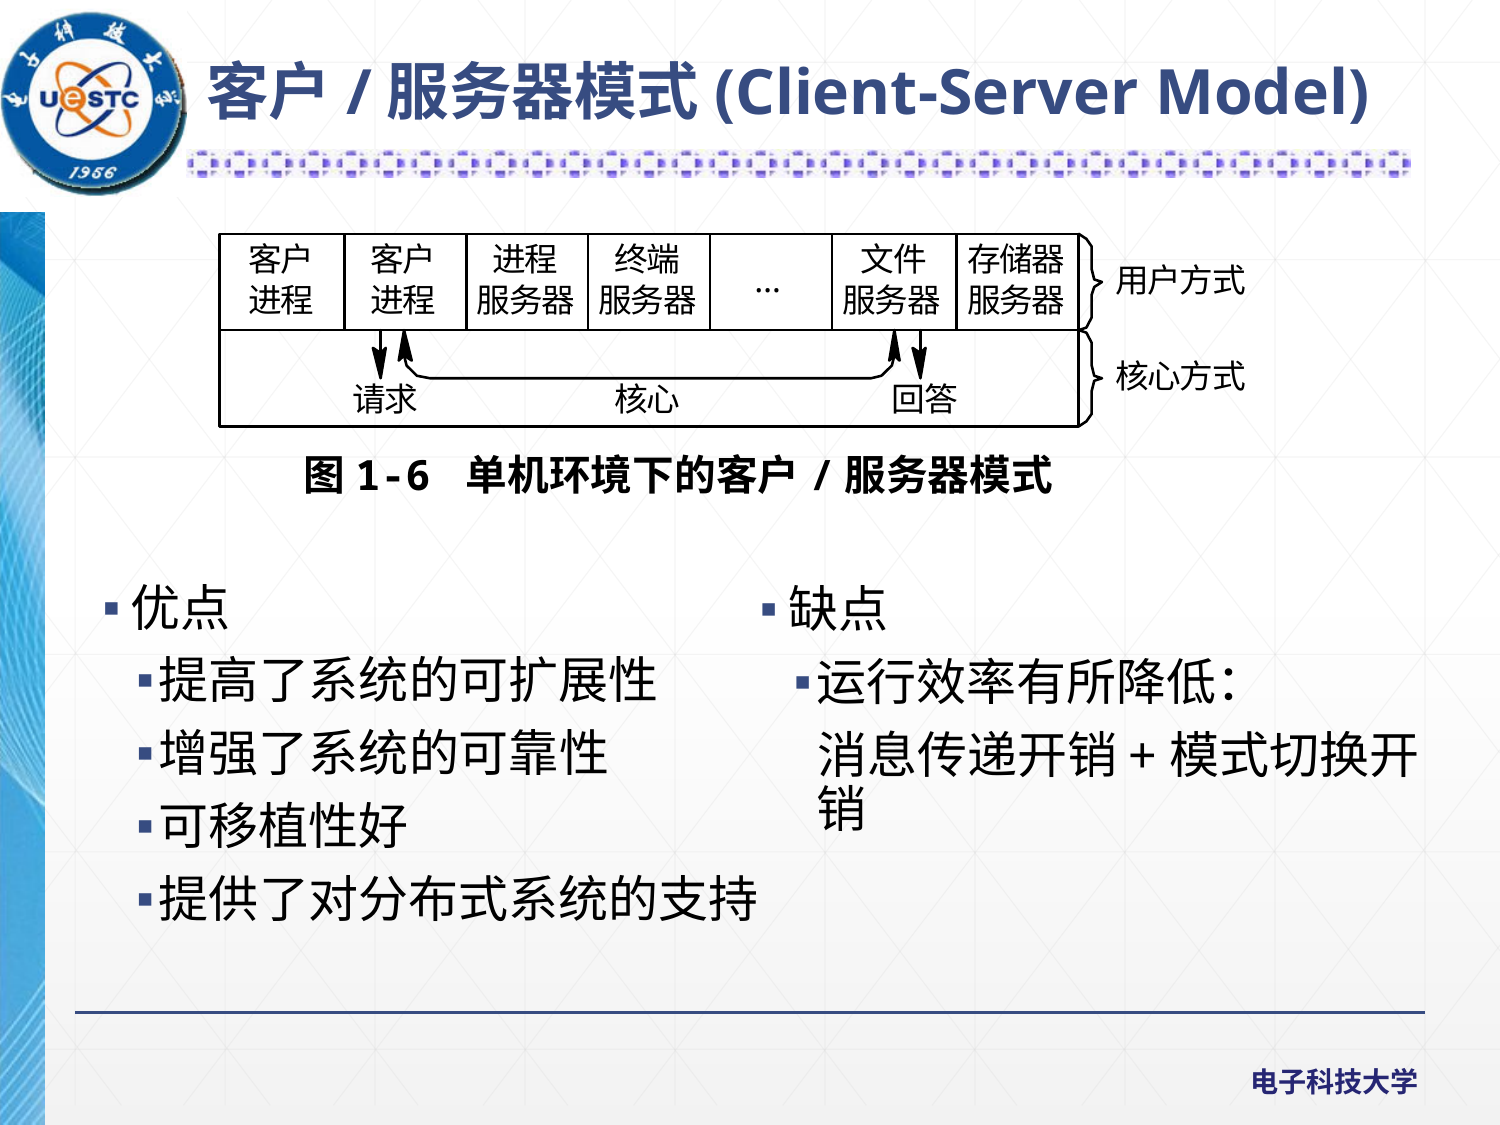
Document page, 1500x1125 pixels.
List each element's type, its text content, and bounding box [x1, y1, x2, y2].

picture [0, 0, 191, 197]
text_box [209, 223, 1281, 437]
text_box 缺点 运行效率有所降低： 消息传递开销+模式切换开销 [745, 577, 1473, 970]
picture [0, 212, 45, 1125]
title 客户/服务器模式(Client-Server Model) [191, 52, 1500, 194]
text_box 图1-6 单机环境下的客户/服务器模式 [289, 441, 1078, 507]
list 优点 提高了系统的可扩展性 增强了系统的可靠性 可移植性好 提供了对分布式系统的支持 [87, 575, 816, 968]
